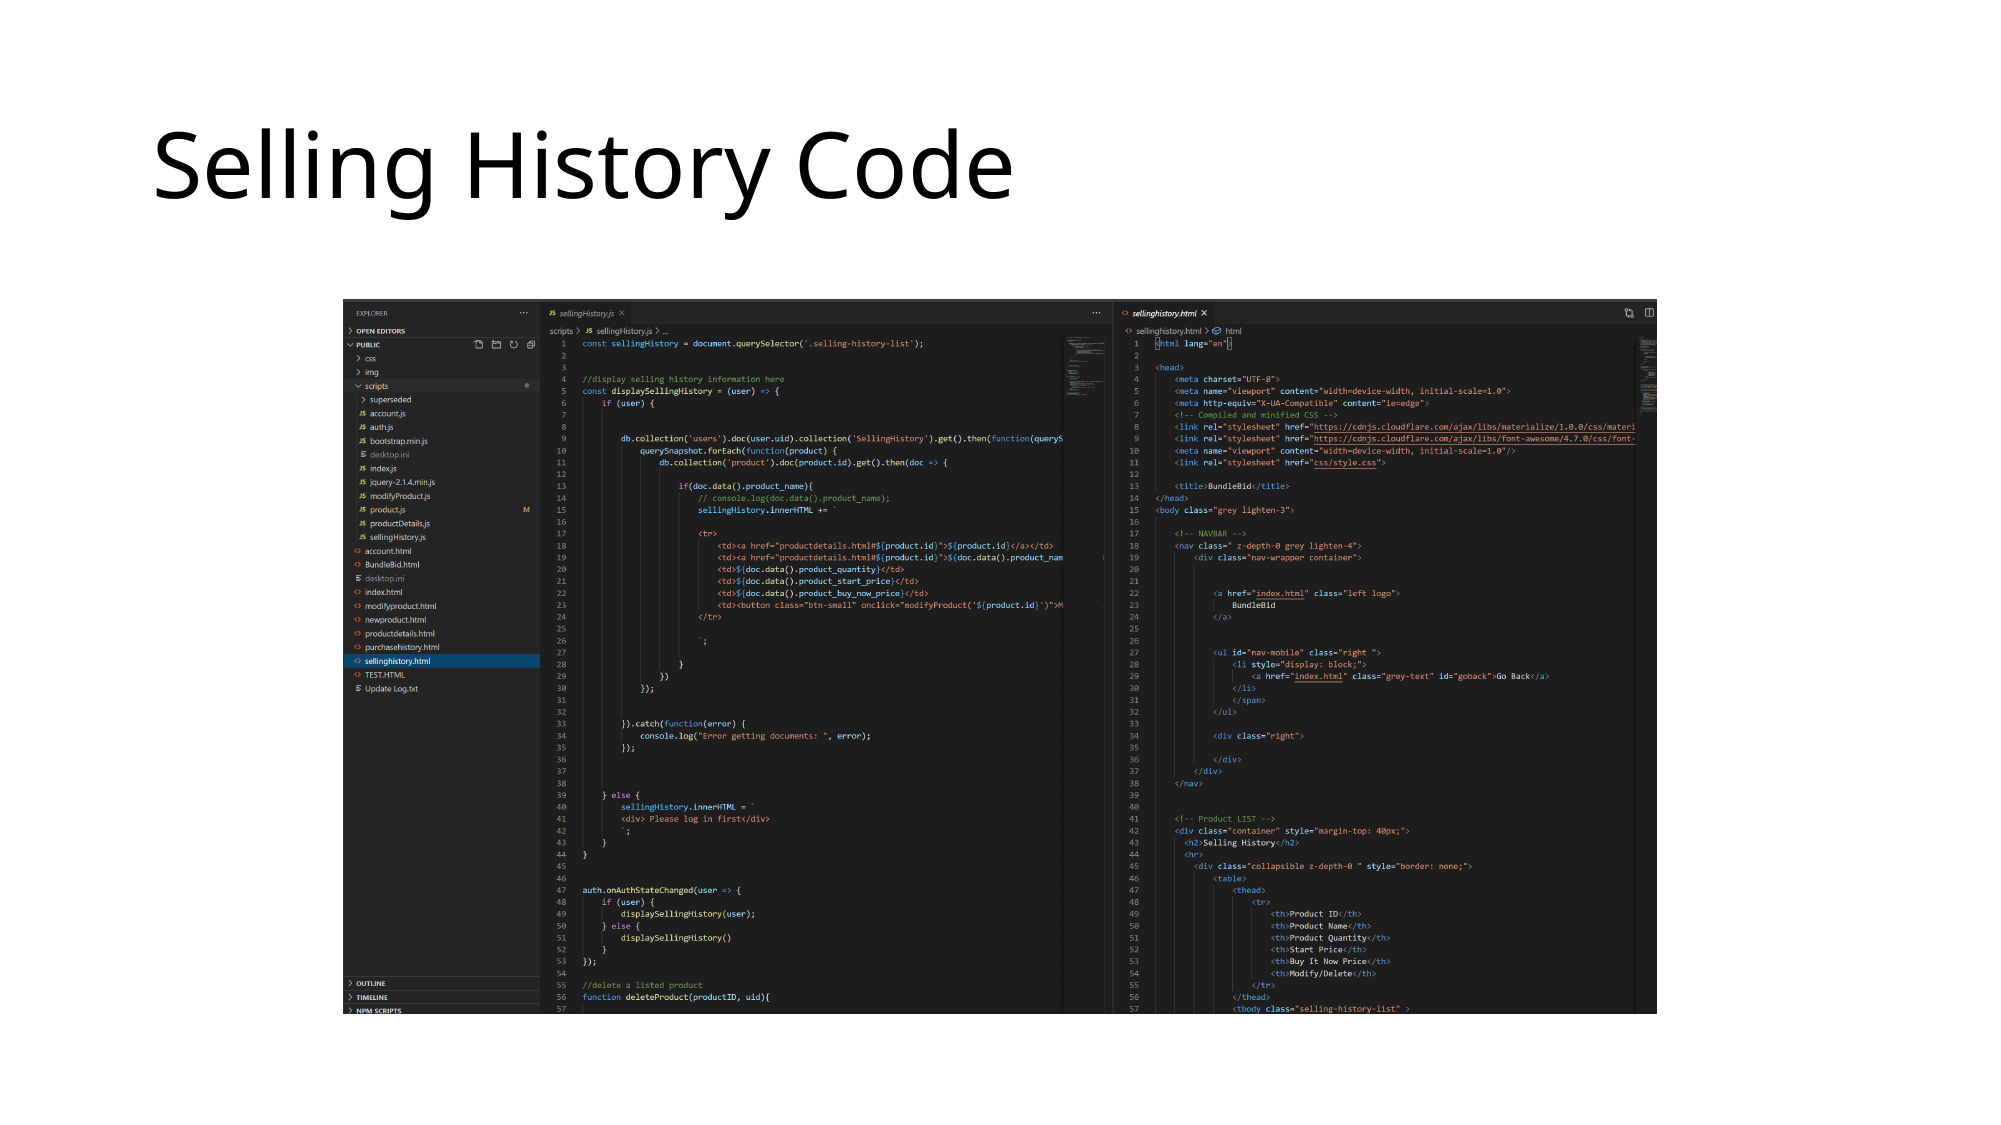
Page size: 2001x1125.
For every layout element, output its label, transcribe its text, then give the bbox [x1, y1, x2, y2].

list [343, 299, 1657, 1014]
title Selling History Code [137, 59, 1863, 278]
